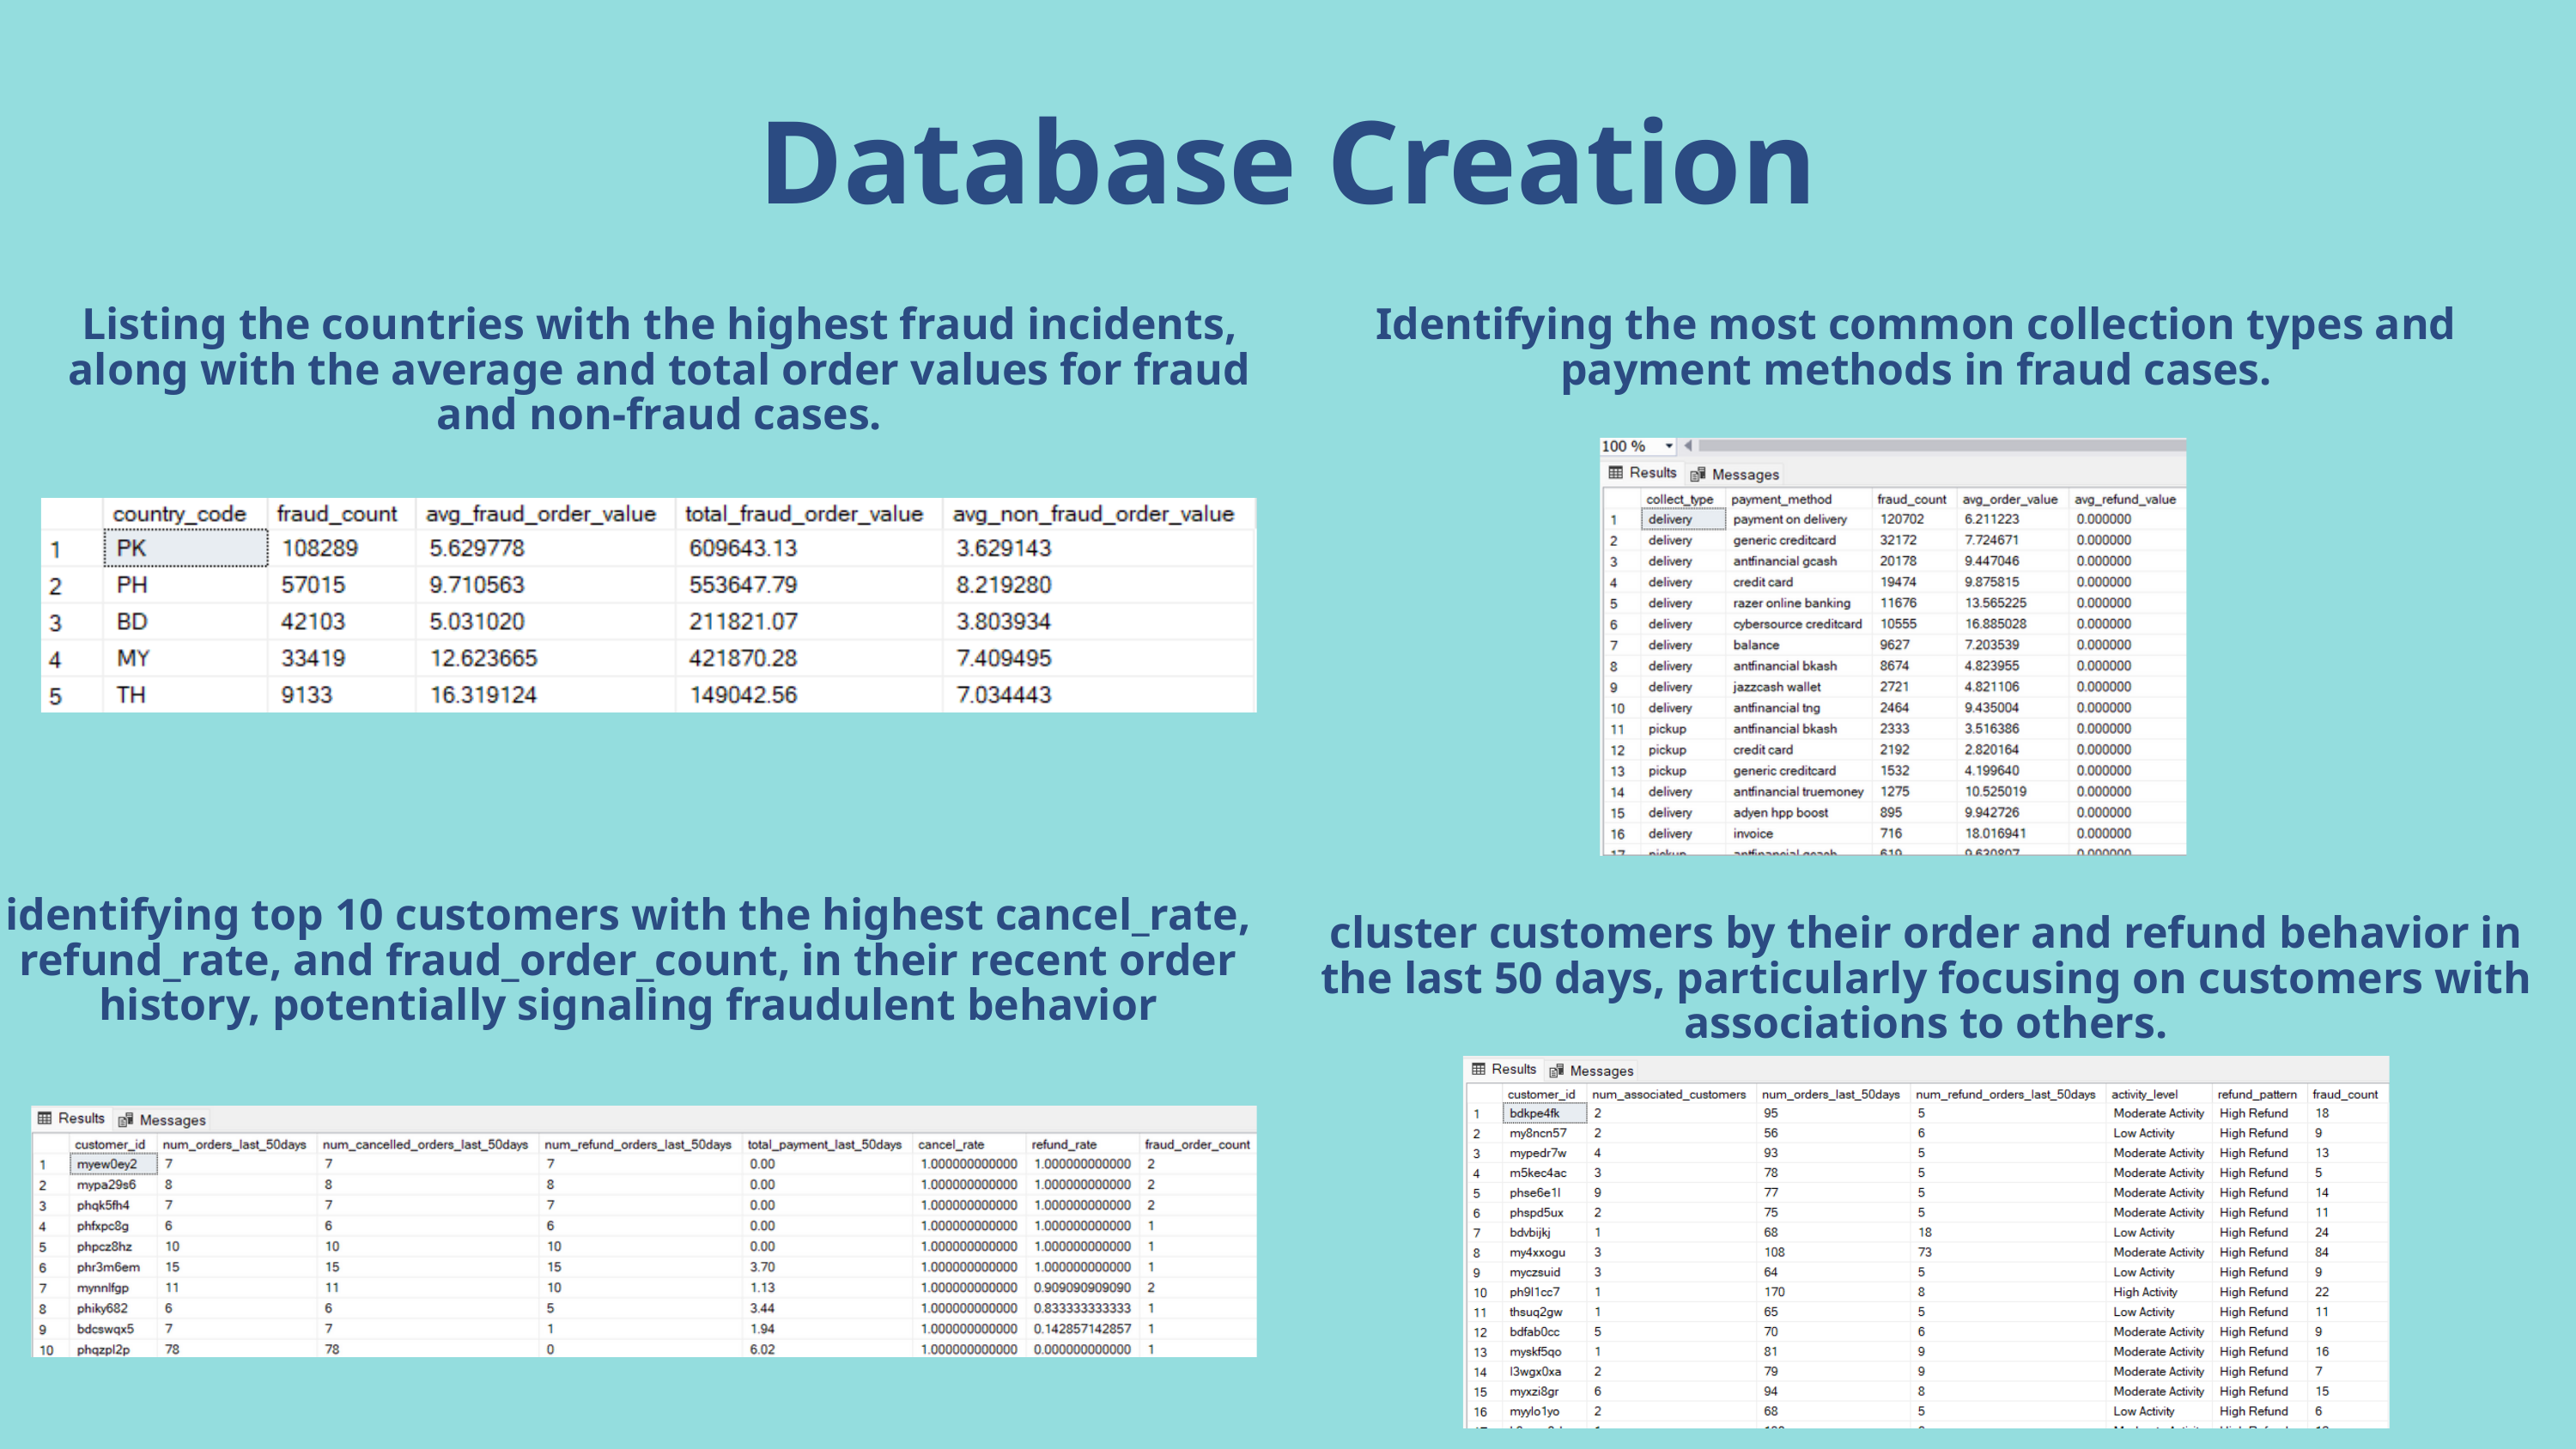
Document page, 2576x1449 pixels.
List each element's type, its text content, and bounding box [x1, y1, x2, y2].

text_box [40, 498, 1257, 712]
text_box [31, 1106, 1257, 1358]
text_box [1600, 438, 2187, 856]
text_box [1462, 1056, 2390, 1428]
text_box Identifying the most common collection types and payment methods in fraud cases. [1287, 303, 2545, 394]
text_box Database Creation [151, 106, 2425, 227]
text_box identifying top 10 customers with the highest cancel_rate, refund_rate, and fraud_order_count, in their recent order history, potentially signaling fraudulent behavior [0, 894, 1257, 1029]
text_box cluster customers by their order and refund behavior in the last 50 days, particularly focusing on customers with associations to others. [1297, 912, 2555, 1047]
text_box Listing the countries with the highest fraud incidents, along with the average and total order values for fraud and non-fraud cases. [31, 303, 1288, 439]
